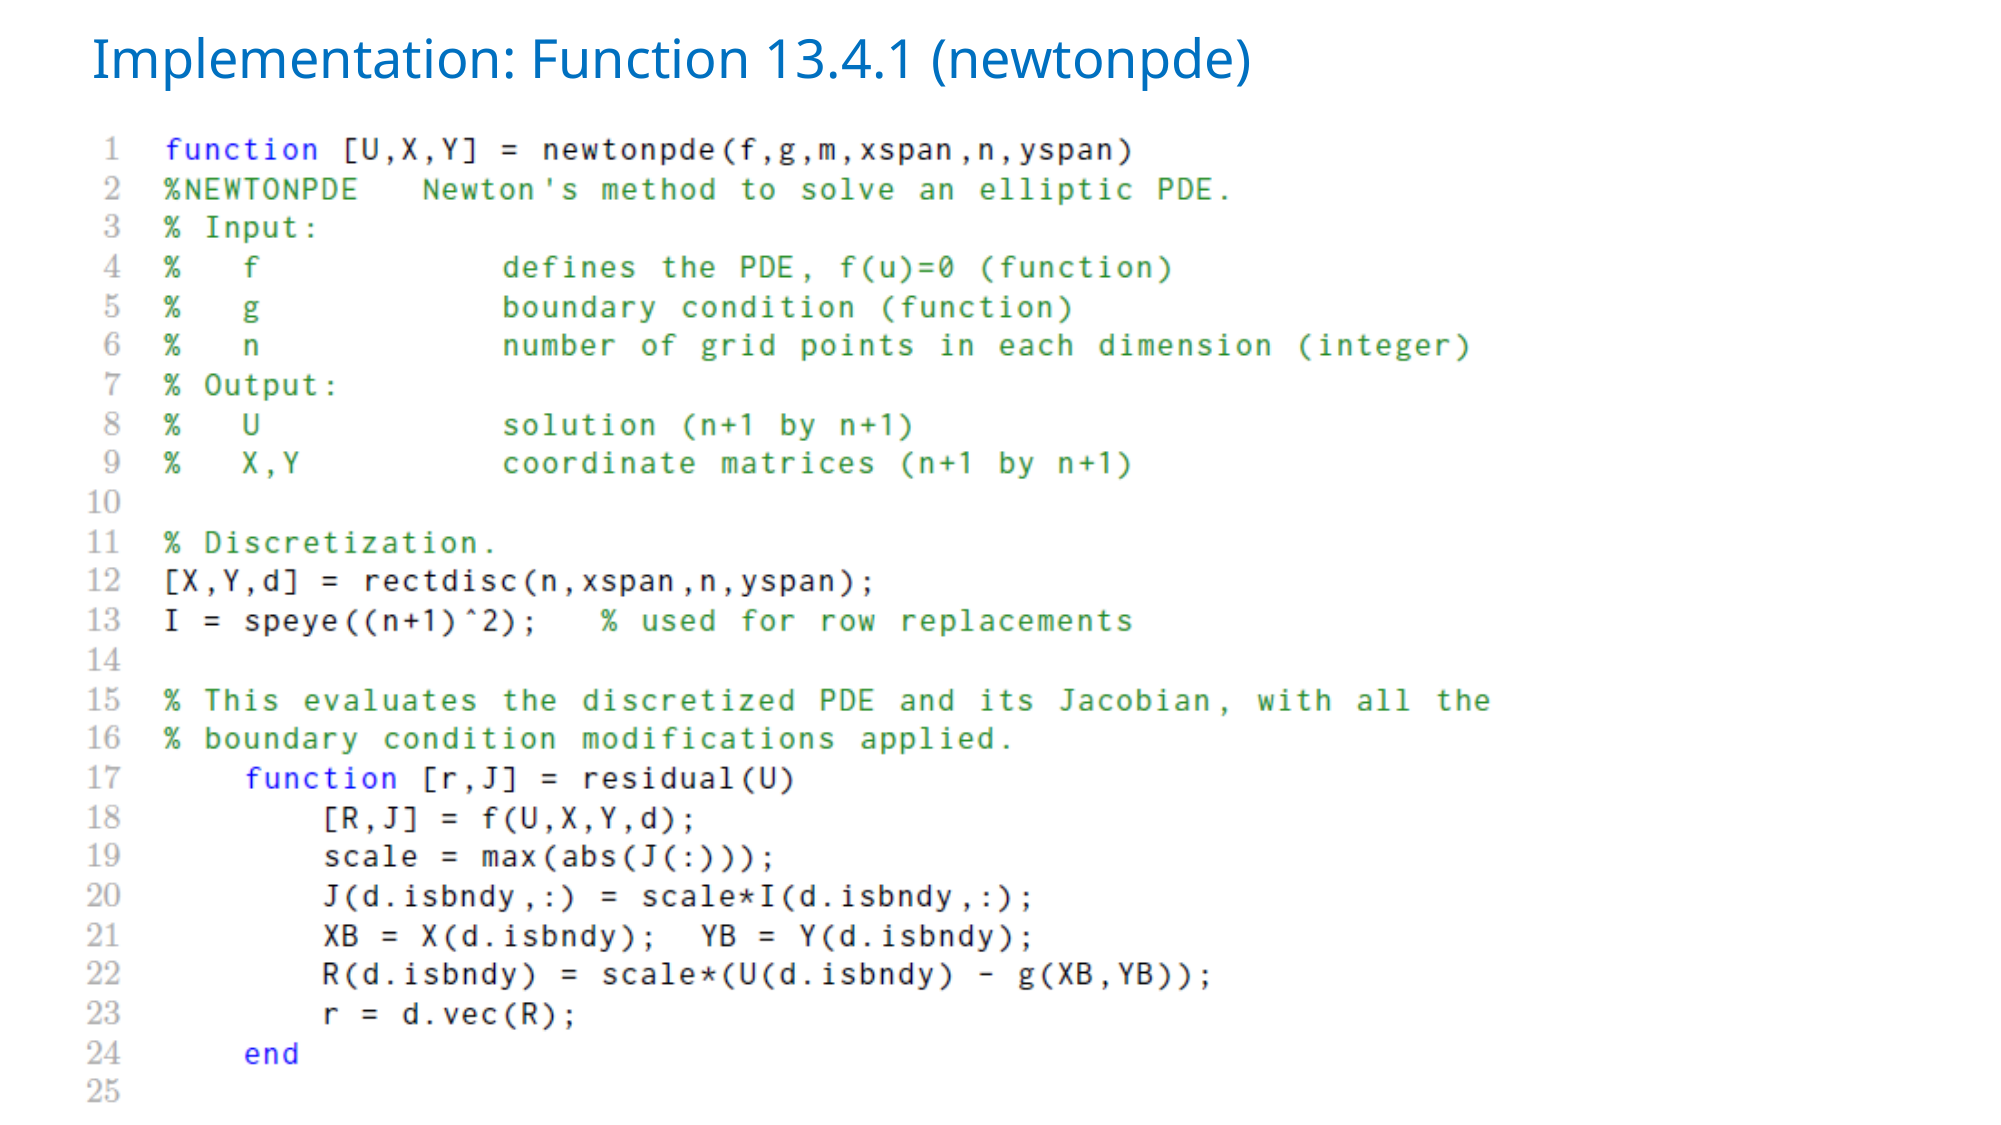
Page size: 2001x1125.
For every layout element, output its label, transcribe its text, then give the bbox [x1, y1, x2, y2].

title Implementation: Function 13.4.1 (newtonpde) [77, 23, 1749, 99]
picture [77, 122, 1522, 1117]
